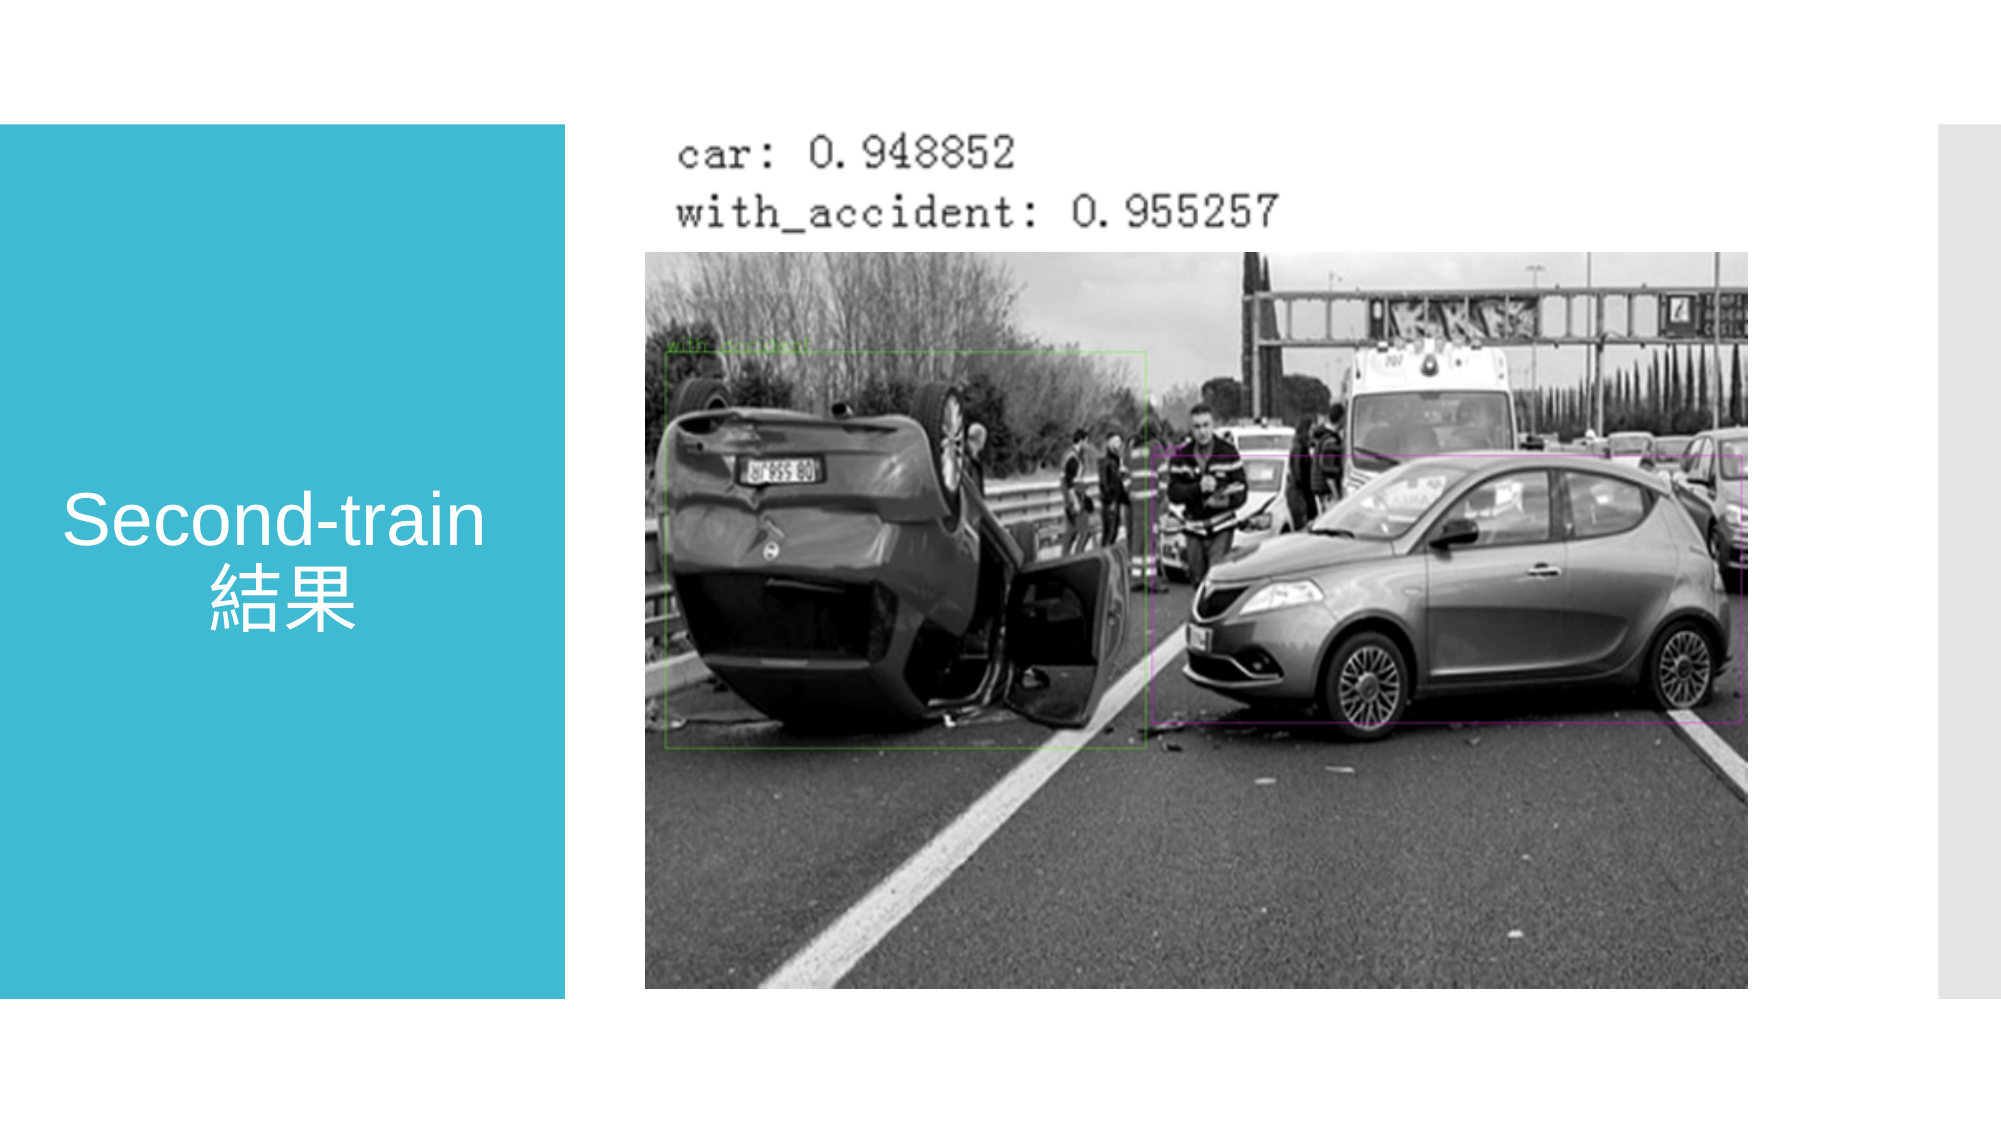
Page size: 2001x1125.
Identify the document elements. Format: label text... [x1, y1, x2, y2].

picture [645, 252, 1748, 990]
title Second-train結果 [41, 184, 526, 940]
picture [645, 124, 1358, 239]
